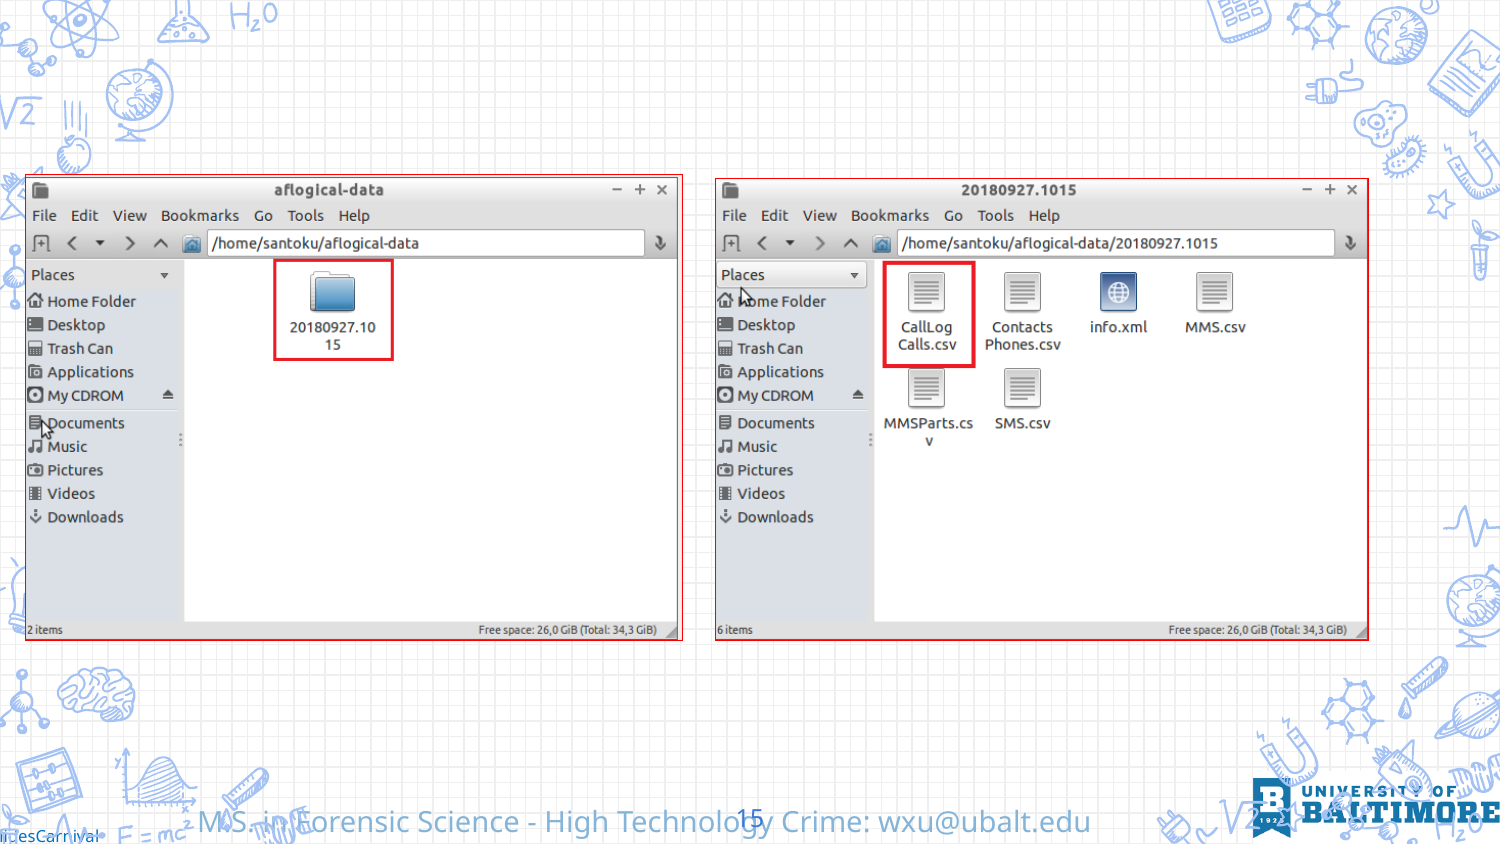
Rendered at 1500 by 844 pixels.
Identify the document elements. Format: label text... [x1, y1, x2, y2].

picture [1375, 780, 1390, 791]
picture [1405, 773, 1430, 800]
picture [1354, 819, 1361, 827]
picture [1471, 771, 1479, 786]
picture [1408, 786, 1417, 792]
picture [1253, 771, 1500, 844]
picture [1479, 779, 1483, 790]
picture [1342, 796, 1349, 806]
picture [1388, 823, 1396, 835]
slide_number 15 [705, 796, 795, 844]
picture [1481, 771, 1489, 788]
picture [1381, 771, 1421, 792]
picture [25, 174, 683, 641]
picture [715, 178, 1369, 641]
picture [1283, 771, 1308, 783]
